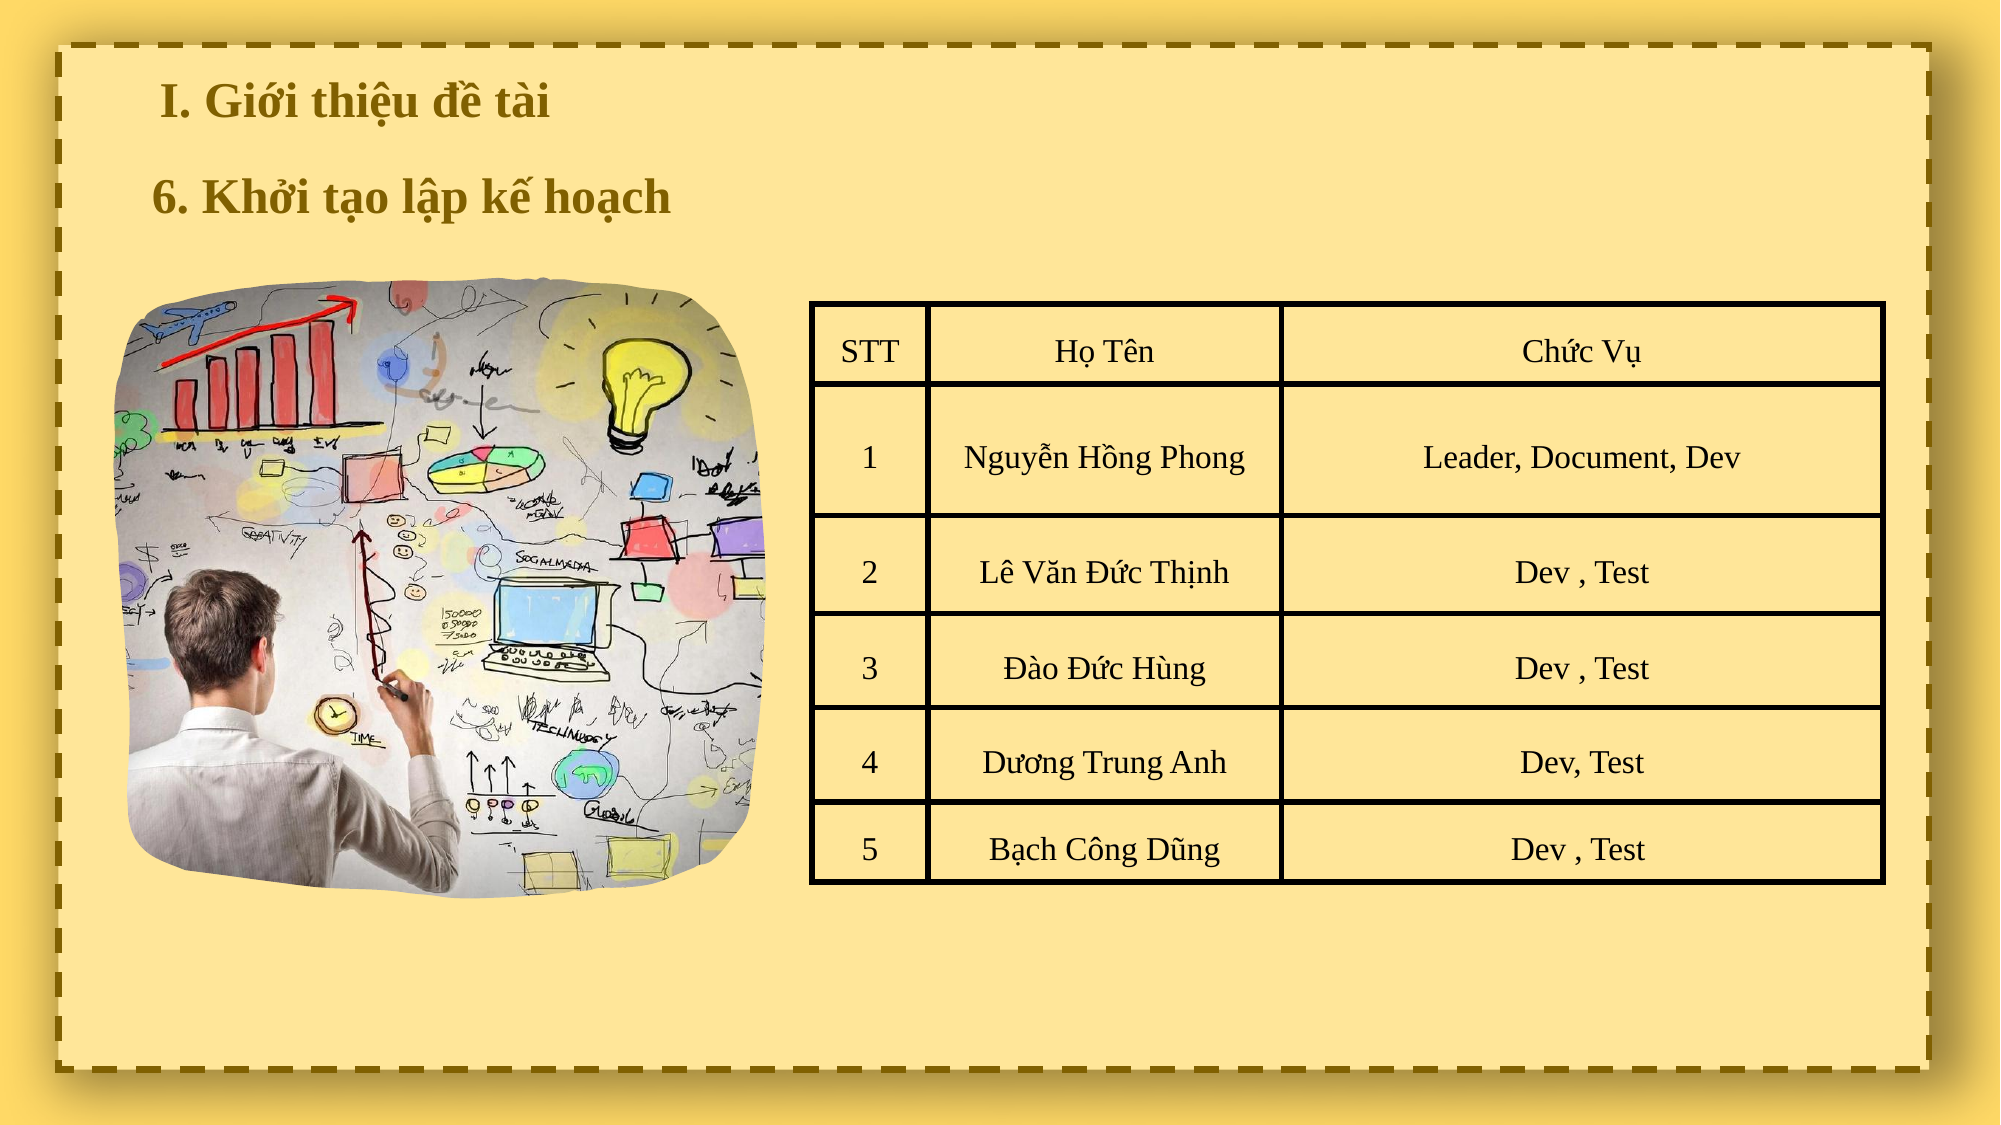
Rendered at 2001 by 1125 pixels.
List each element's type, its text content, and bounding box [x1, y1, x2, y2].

table_cell Đào Đức Hùng [931, 616, 1279, 705]
text_box I. Giới thiệu đề tài [49, 48, 661, 136]
table_cell Lê Văn Đức Thịnh [931, 518, 1279, 611]
table_cell Leader, Document, Dev [1284, 387, 1880, 513]
table_cell Dev , Test [1284, 518, 1880, 611]
table_header Họ Tên [931, 307, 1279, 381]
table_cell 2 [815, 518, 925, 611]
table_cell Nguyễn Hồng Phong [931, 387, 1279, 513]
table_cell 4 [815, 710, 925, 799]
text_box [113, 277, 766, 899]
table_cell Dev, Test [1284, 710, 1880, 799]
table_cell Dev , Test [1284, 616, 1880, 705]
table_cell Dương Trung Anh [931, 710, 1279, 799]
table_cell 5 [815, 805, 925, 879]
table_header STT [815, 307, 925, 381]
table_header Chức Vụ [1284, 307, 1880, 381]
table_cell Bạch Công Dũng [931, 805, 1279, 879]
text_box 6. Khởi tạo lập kế hoạch [126, 143, 697, 231]
text_box [0, 0, 2000, 1125]
table_cell 1 [815, 387, 925, 513]
table_cell 3 [815, 616, 925, 705]
table_cell Dev , Test [1284, 805, 1880, 879]
